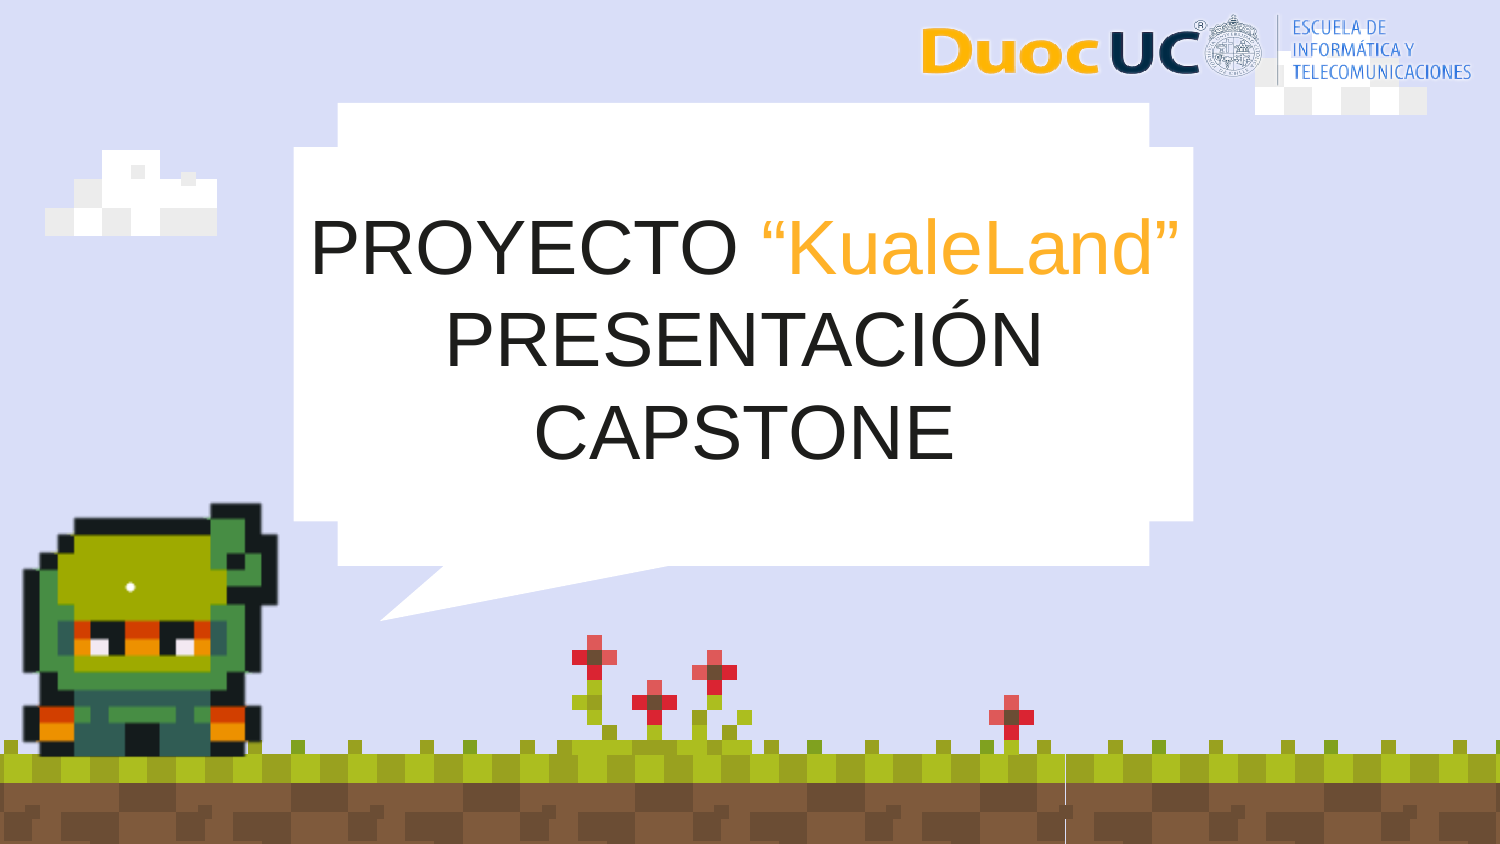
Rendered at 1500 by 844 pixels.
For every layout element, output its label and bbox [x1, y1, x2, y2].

picture [896, 0, 1491, 125]
picture [0, 491, 309, 779]
text_box [292, 101, 1195, 567]
